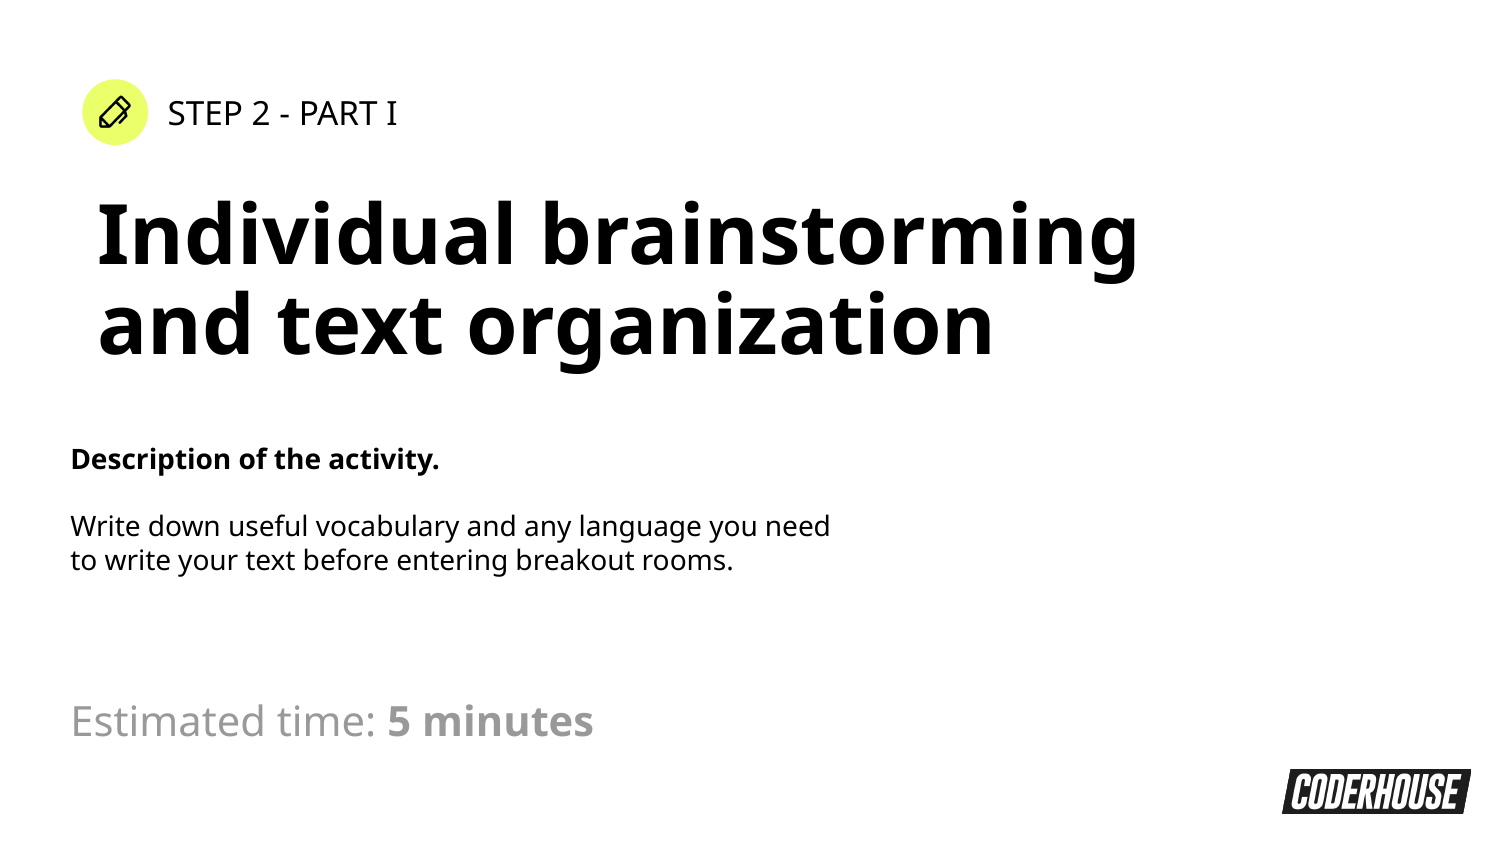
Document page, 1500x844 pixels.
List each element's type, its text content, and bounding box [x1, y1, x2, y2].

text_box Description of the activity. Write down useful vocabulary and any language you need to write your text before entering breakout rooms. [55, 426, 874, 679]
text_box Estimated time: 5 minutes [55, 679, 1232, 760]
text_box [81, 78, 149, 146]
picture [1281, 769, 1471, 814]
text_box Individual brainstorming and text organization [82, 177, 1205, 679]
text_box STEP 2 - PART I [152, 76, 557, 147]
